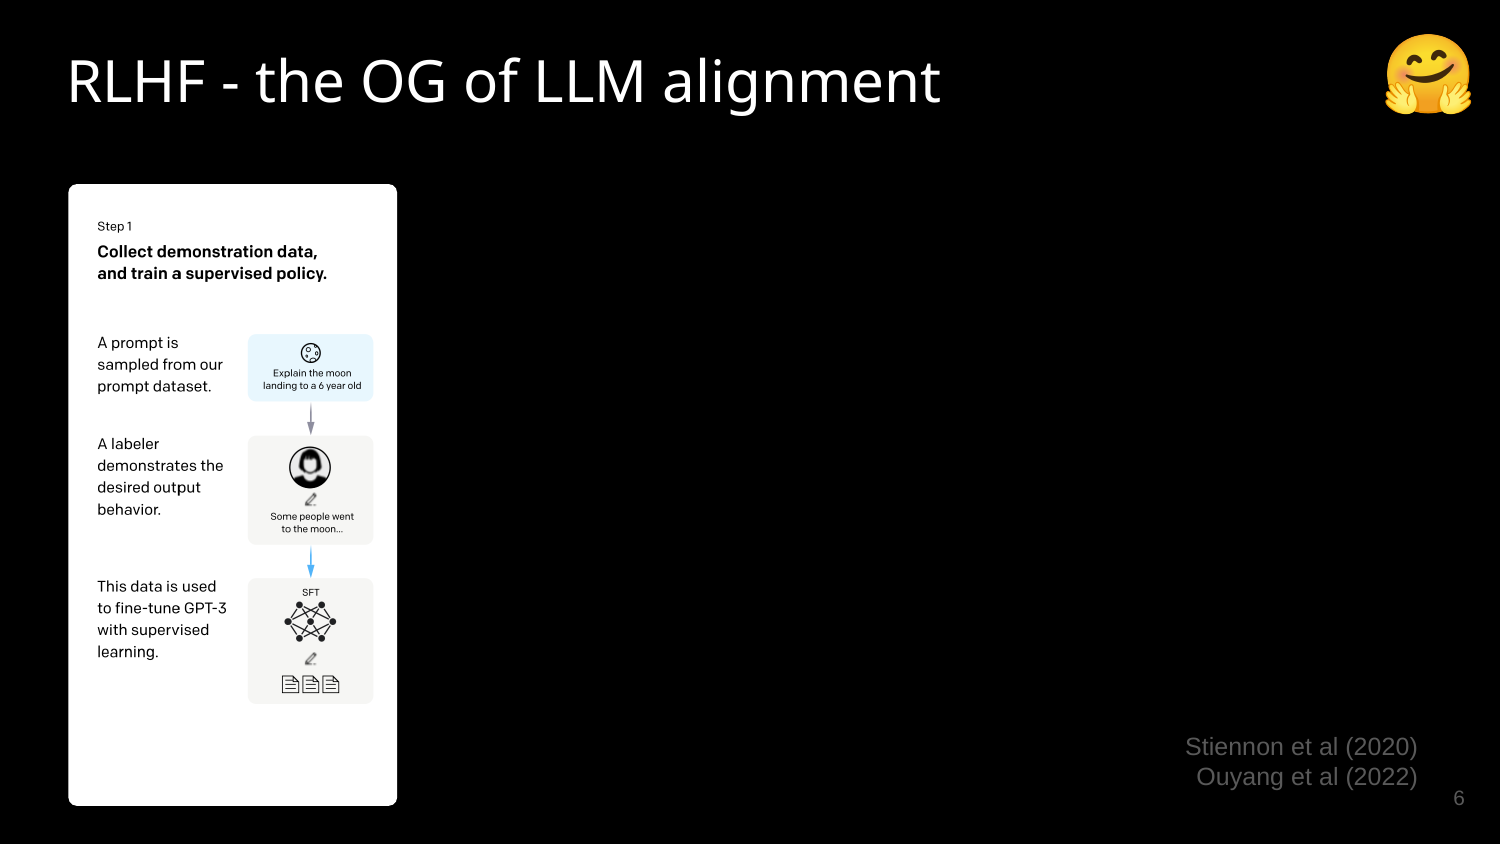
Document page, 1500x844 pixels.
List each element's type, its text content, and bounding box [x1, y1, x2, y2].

slide_number 6 [1389, 764, 1480, 830]
picture [1383, 29, 1474, 120]
text_box Stiennon et al (2020) Ouyang et al (2022) [1163, 714, 1434, 805]
title RLHF - the OG of LLM alignment [51, 29, 1382, 124]
picture [68, 183, 398, 807]
